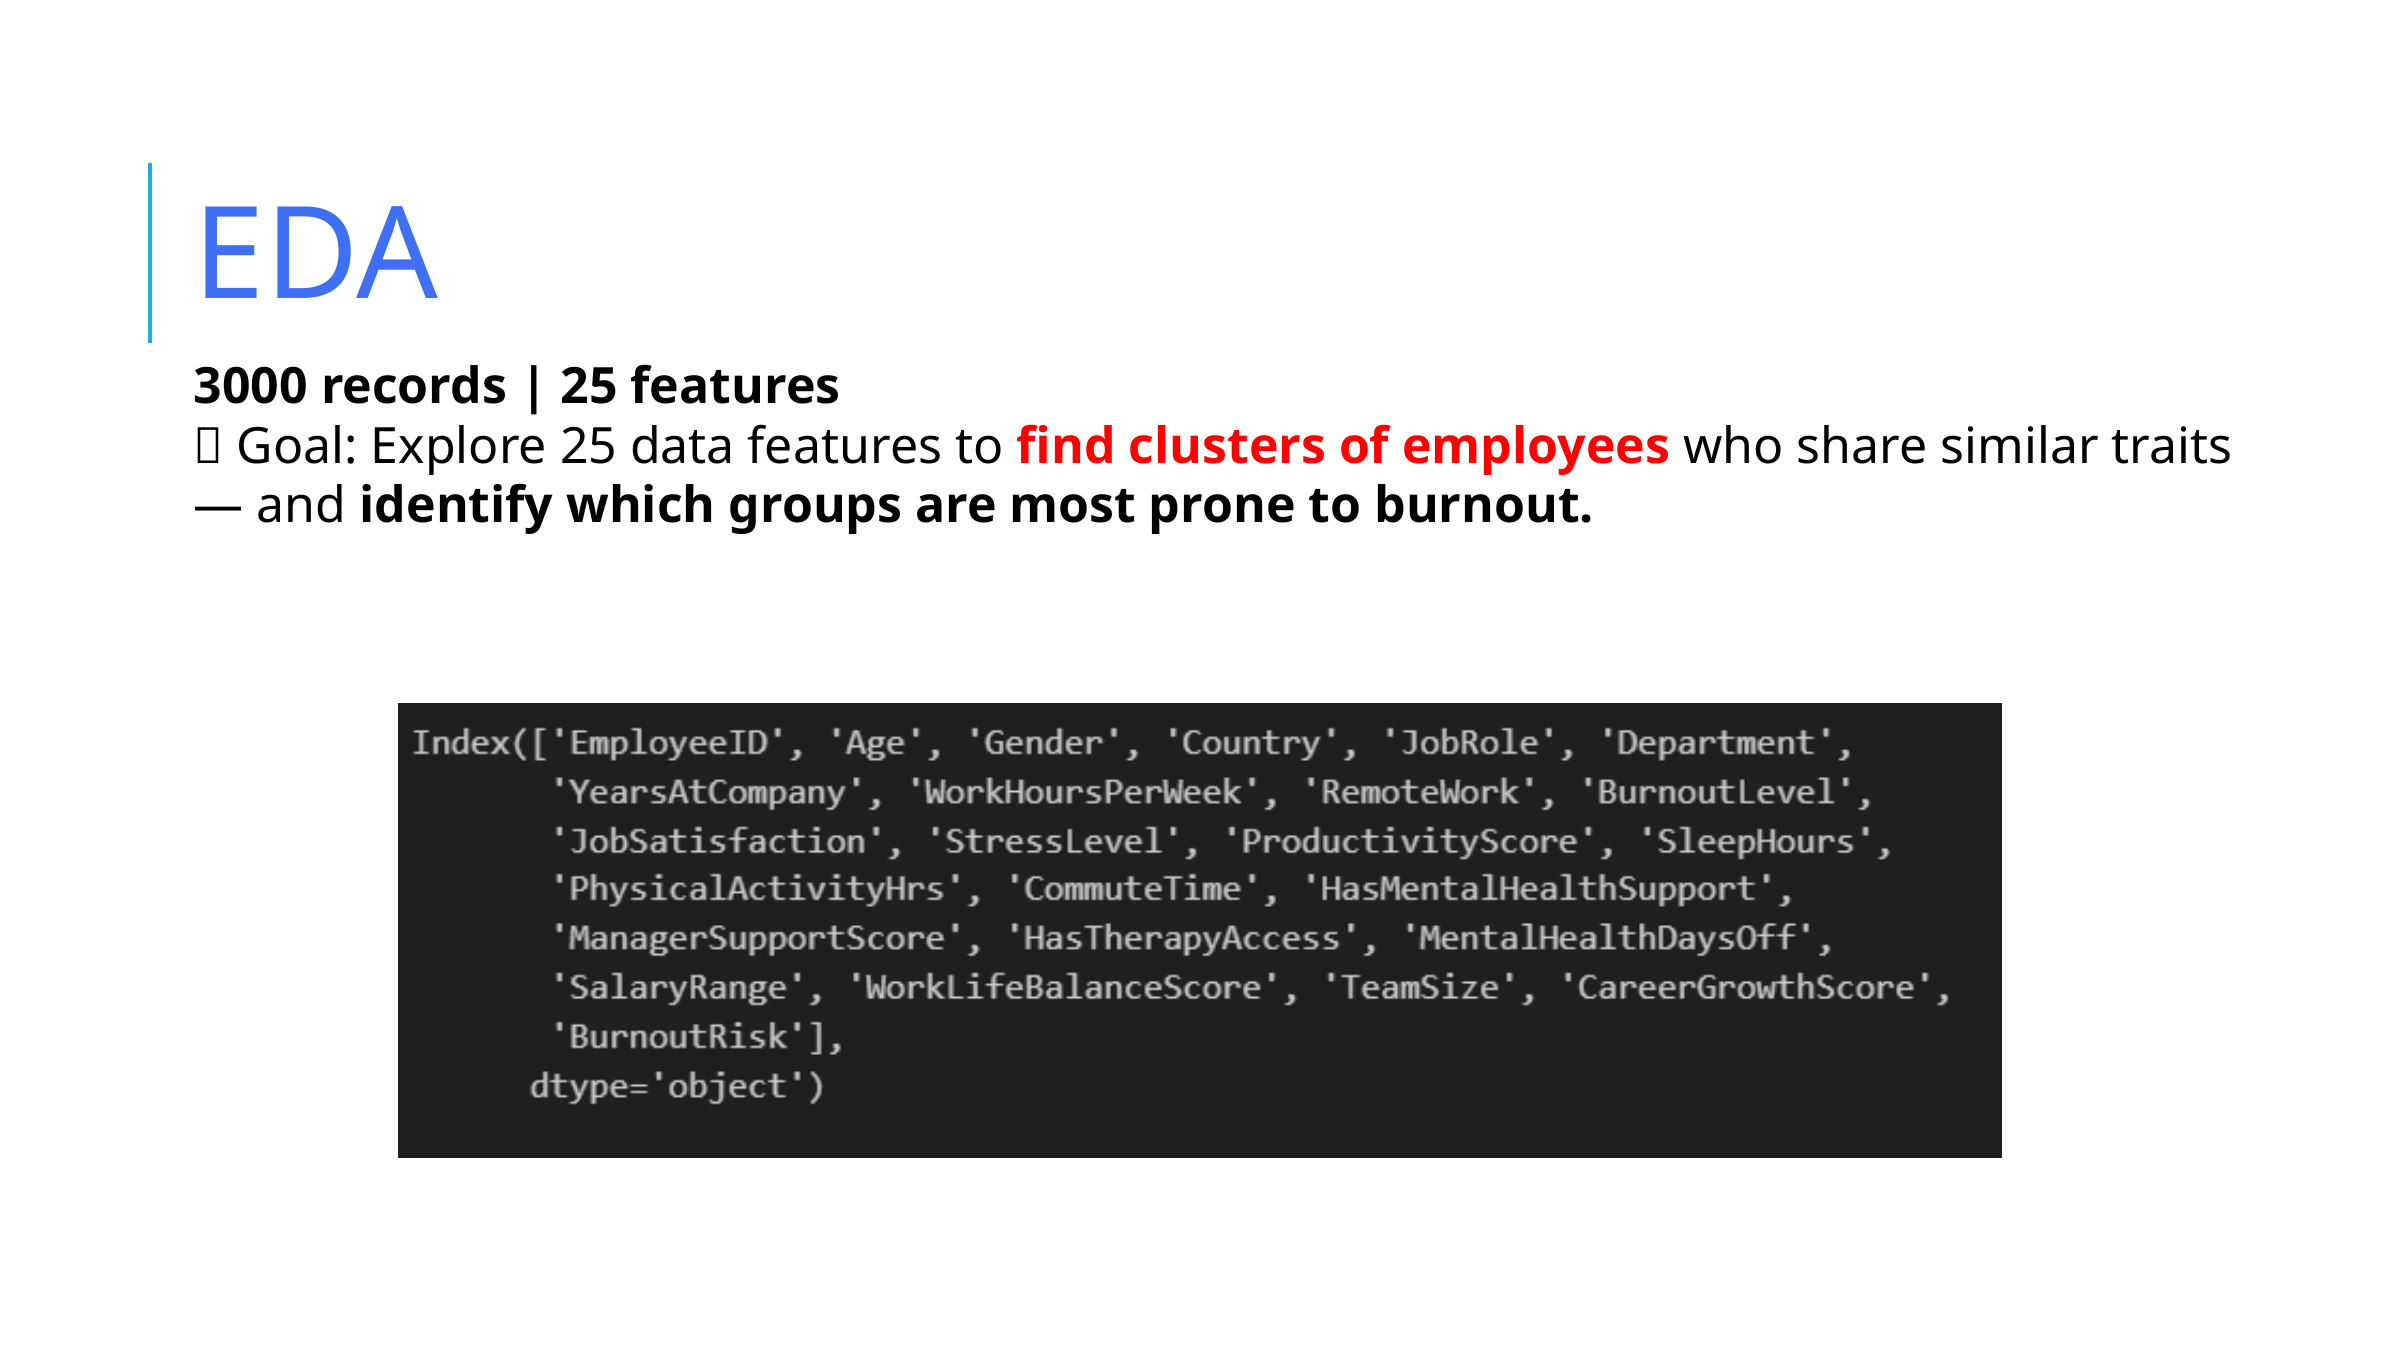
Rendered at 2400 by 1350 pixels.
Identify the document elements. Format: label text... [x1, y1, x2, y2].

text_box 3000 records | 25 features 🧠 Goal: Explore 25 data features to find clusters of employees who share similar traits — and identify which groups are most prone to burnout. [193, 354, 2292, 1114]
picture [398, 703, 2002, 1158]
text_box EDA [193, 163, 1434, 324]
